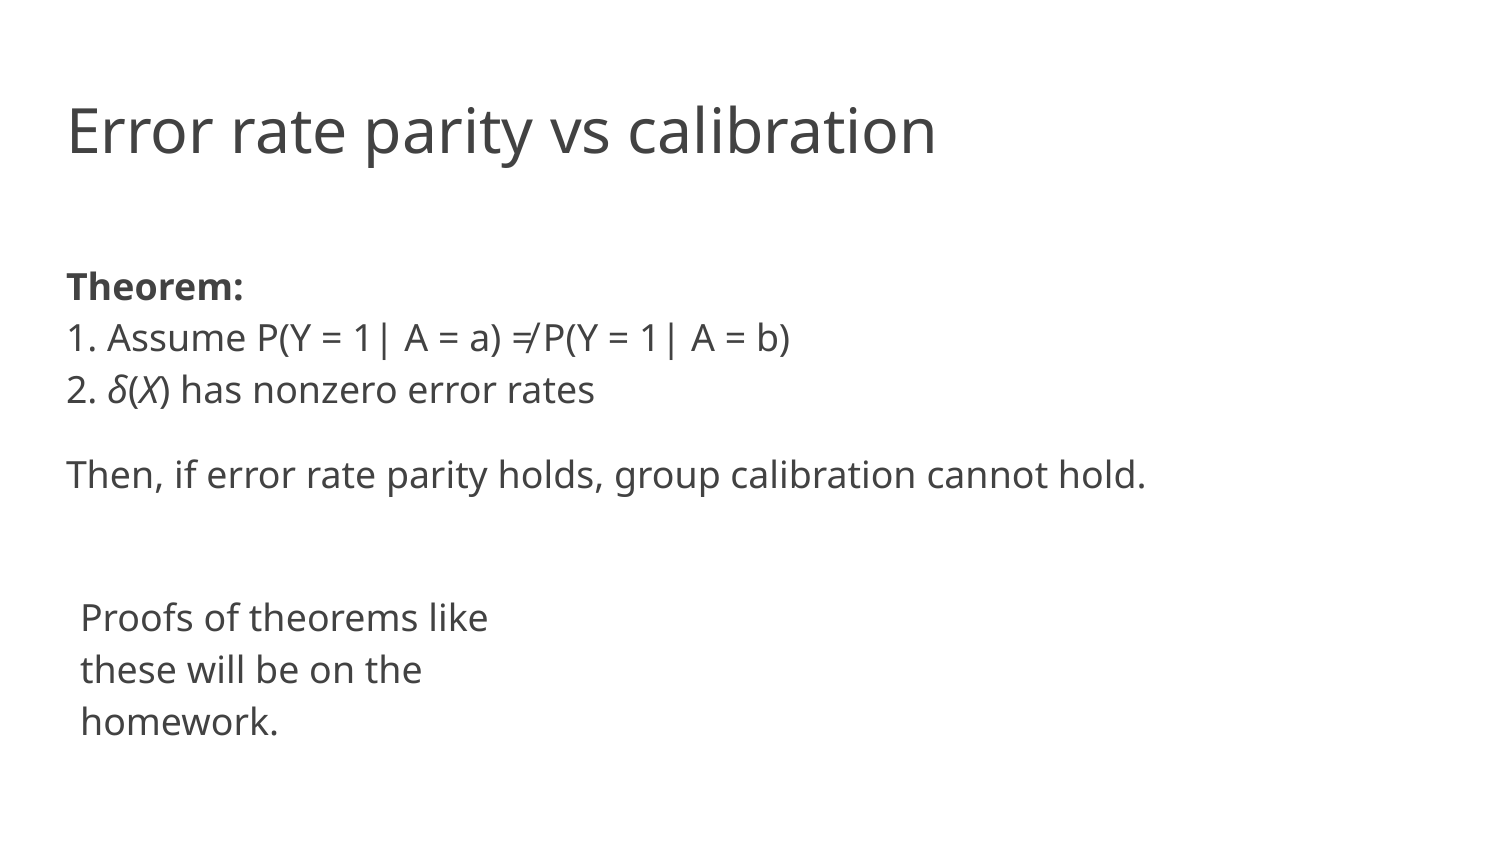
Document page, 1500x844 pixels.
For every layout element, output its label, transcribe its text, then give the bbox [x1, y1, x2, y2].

text_box Proofs of theorems like these will be on the homework. [65, 572, 558, 782]
list Theorem: 1. Assume P(Y = 1| A = a) ≠ P(Y = 1| A = b) 2. δ(X) has nonzero error rates Then, if error rate parity holds, group calibration cannot hold. [51, 240, 1183, 520]
title Error rate parity vs calibration [51, 61, 1449, 182]
